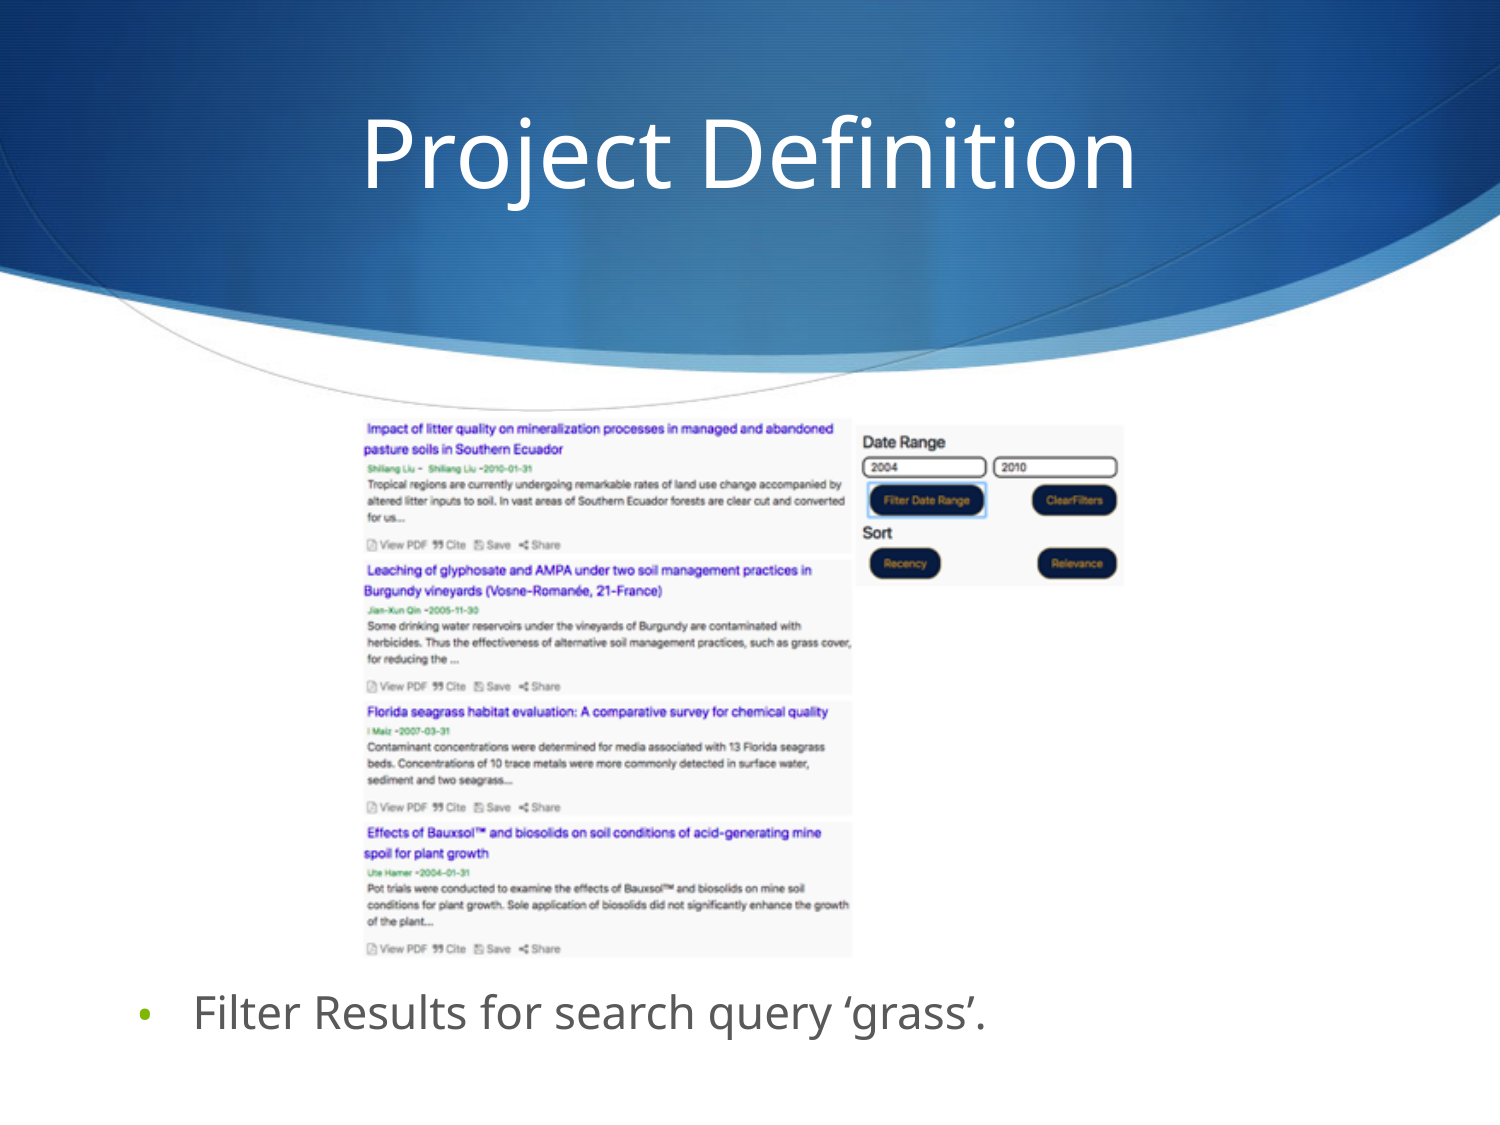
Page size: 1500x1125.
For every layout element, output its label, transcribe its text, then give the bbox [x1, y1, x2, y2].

list Filter Results for search query ‘grass’. [121, 976, 1379, 1081]
picture [0, 0, 1500, 1125]
title Project Definition [75, 56, 1425, 245]
